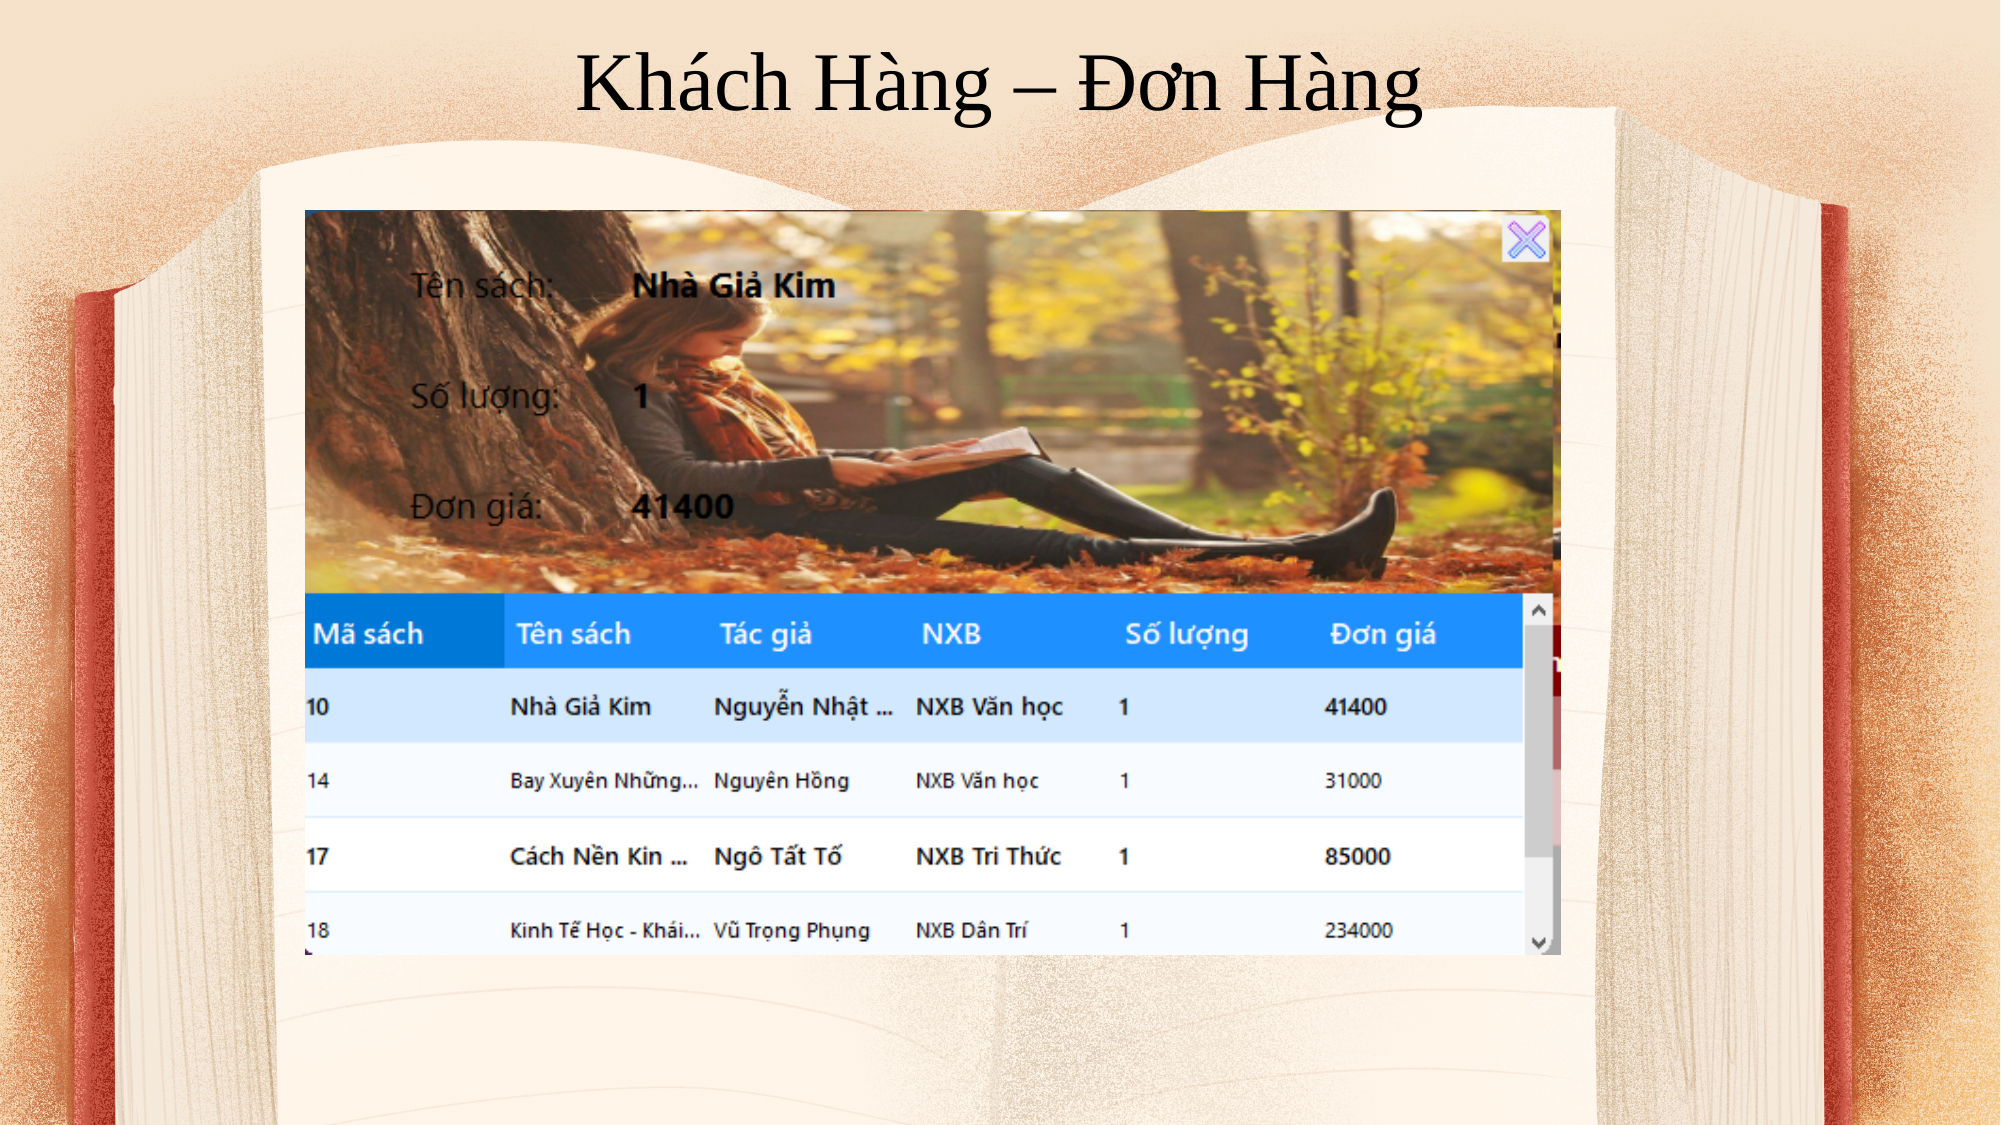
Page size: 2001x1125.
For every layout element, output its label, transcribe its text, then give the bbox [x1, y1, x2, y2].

text_box Khách Hàng – Đơn Hàng [249, 31, 1750, 169]
picture [0, 0, 2001, 1125]
